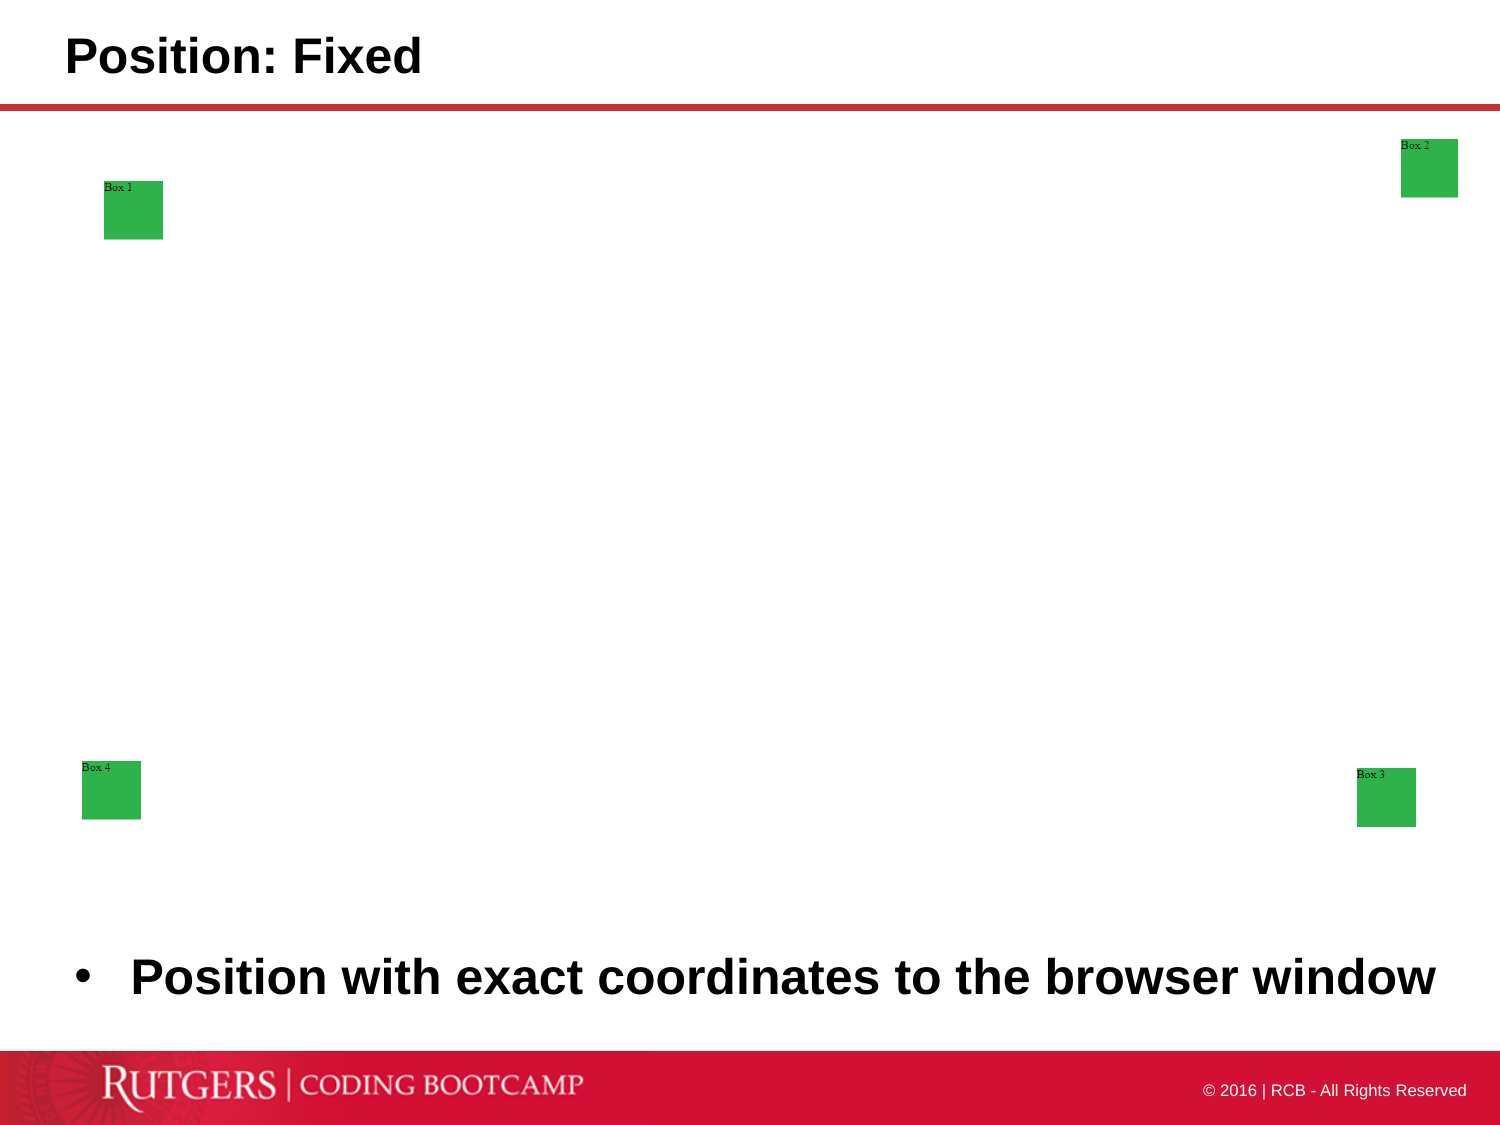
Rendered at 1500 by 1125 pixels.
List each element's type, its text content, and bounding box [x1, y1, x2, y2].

text_box [0, 0, 1500, 104]
text_box Position: Fixed [50, 16, 913, 91]
text_box Position with exact coordinates to the browser window [59, 937, 1485, 1013]
picture [0, 1051, 651, 1125]
text_box © 2016 | RCB - All Rights Reserved [1024, 1072, 1483, 1108]
picture [47, 128, 1458, 831]
text_box [648, 1049, 1500, 1125]
